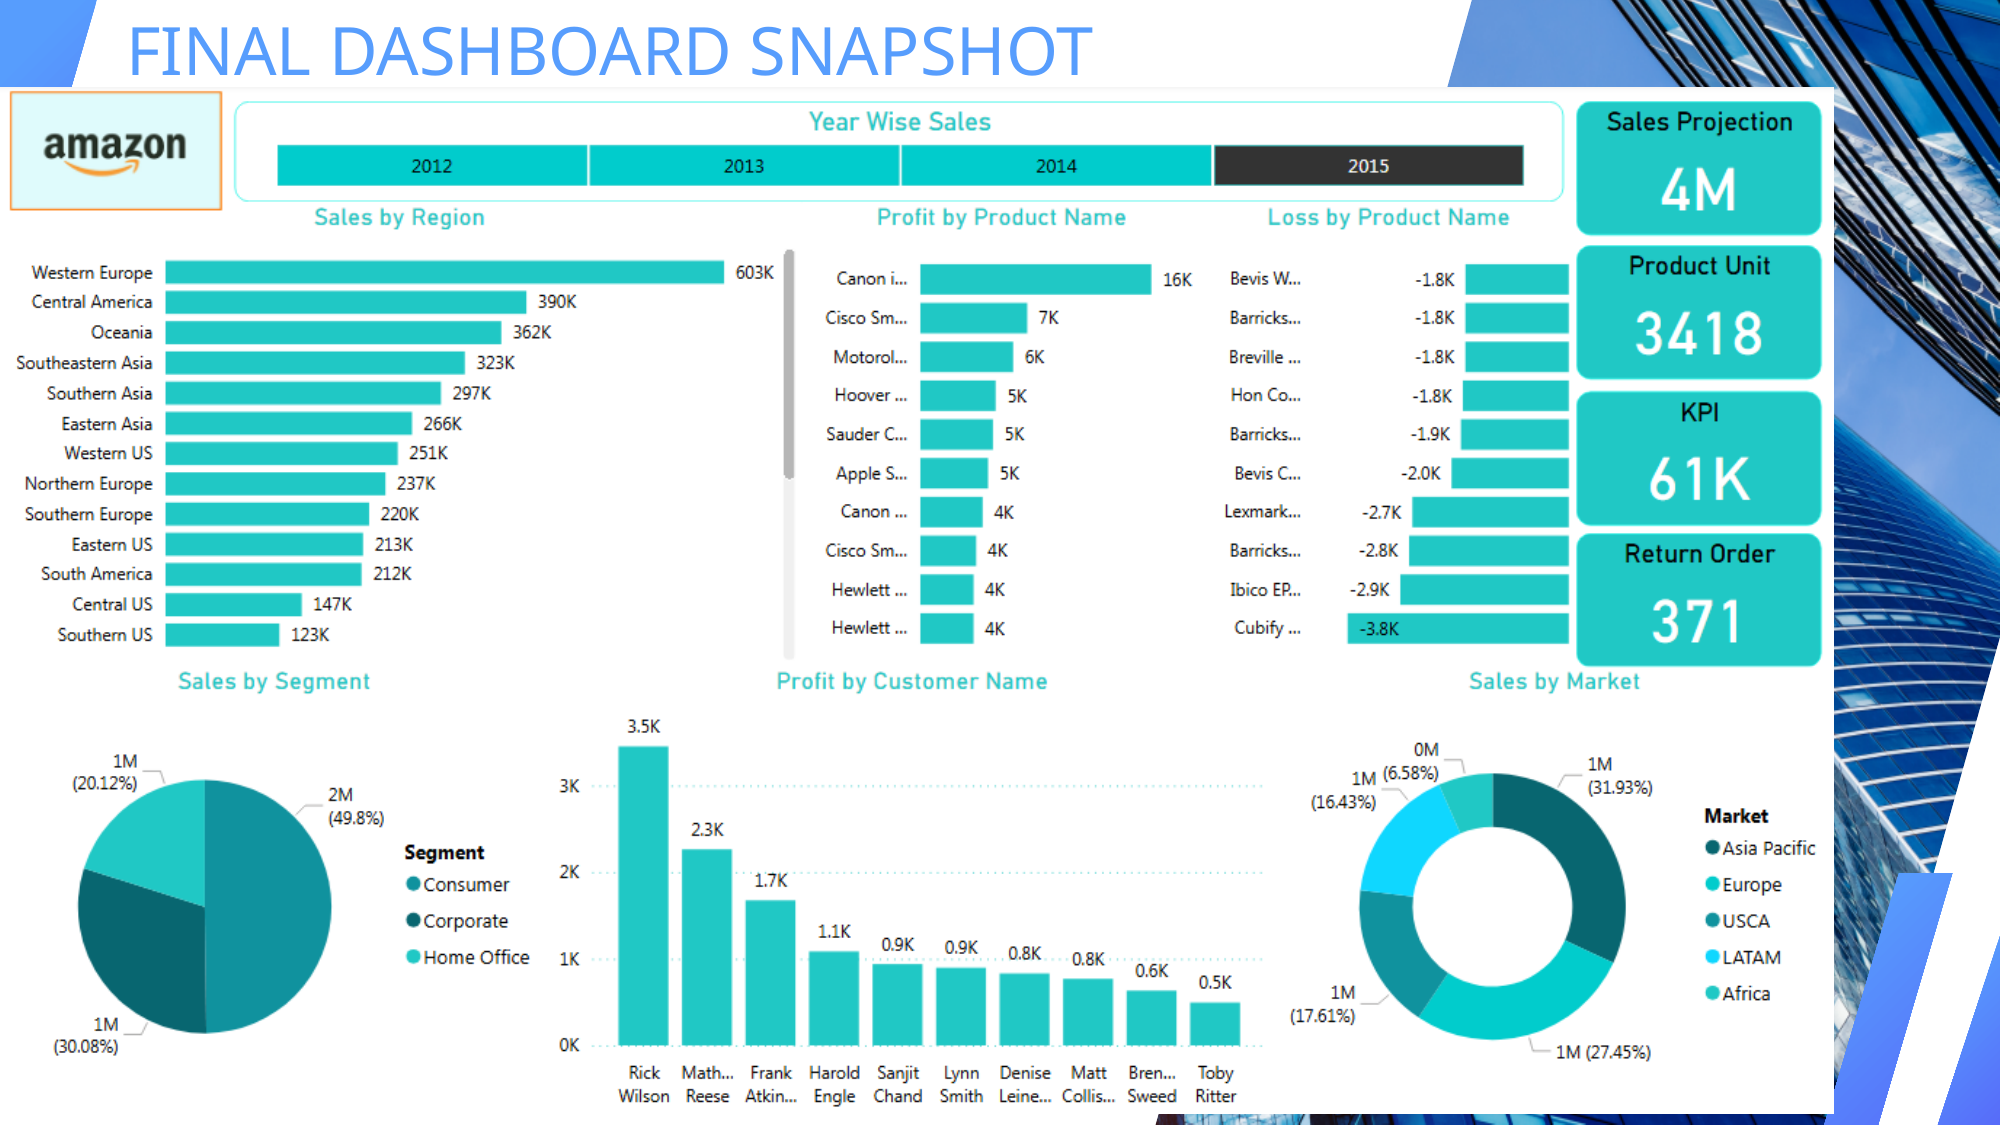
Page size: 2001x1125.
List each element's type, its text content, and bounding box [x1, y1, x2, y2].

text_box [0, 0, 98, 87]
text_box Final Dashboard Snapshot [111, 13, 1353, 87]
text_box [1823, 872, 1954, 1125]
picture [0, 87, 1834, 1114]
text_box [1446, 0, 2000, 1085]
text_box [1936, 935, 2000, 1125]
text_box [1154, 1114, 1826, 1125]
